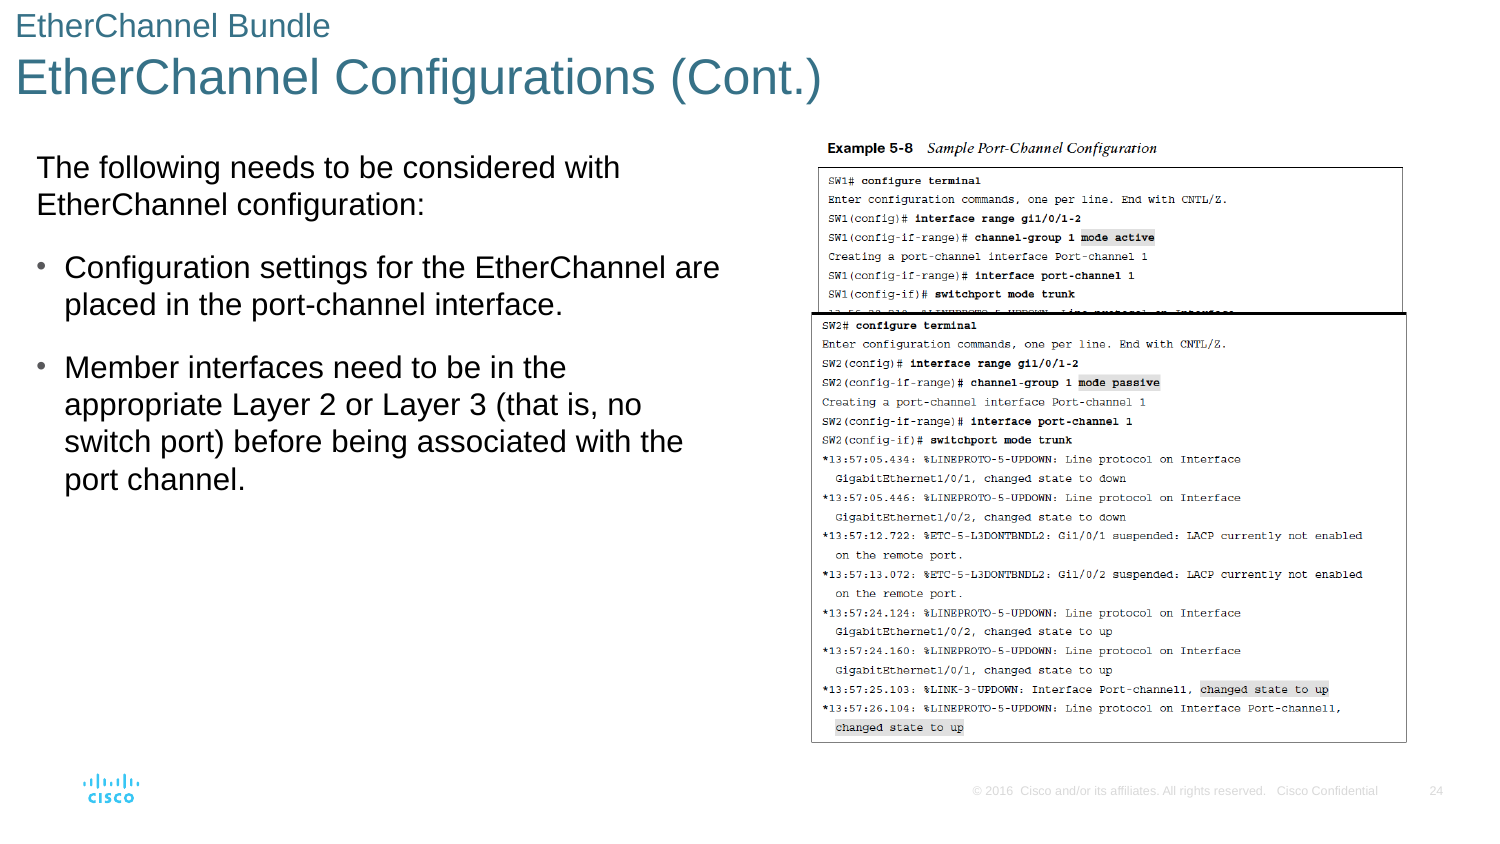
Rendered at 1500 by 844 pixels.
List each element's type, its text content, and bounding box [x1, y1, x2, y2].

picture [805, 139, 1410, 745]
title EtherChannel Bundle EtherChannel Configurations (Cont.) [0, 0, 1460, 109]
list The following needs to be considered with EtherChannel configuration: Configuration settings for the EtherChannel are placed in the port-channel interface. Member interfaces need to be in the appropriate Layer 2 or Layer 3 (that is, no switch port) before being associated with the port channel. [21, 139, 766, 526]
